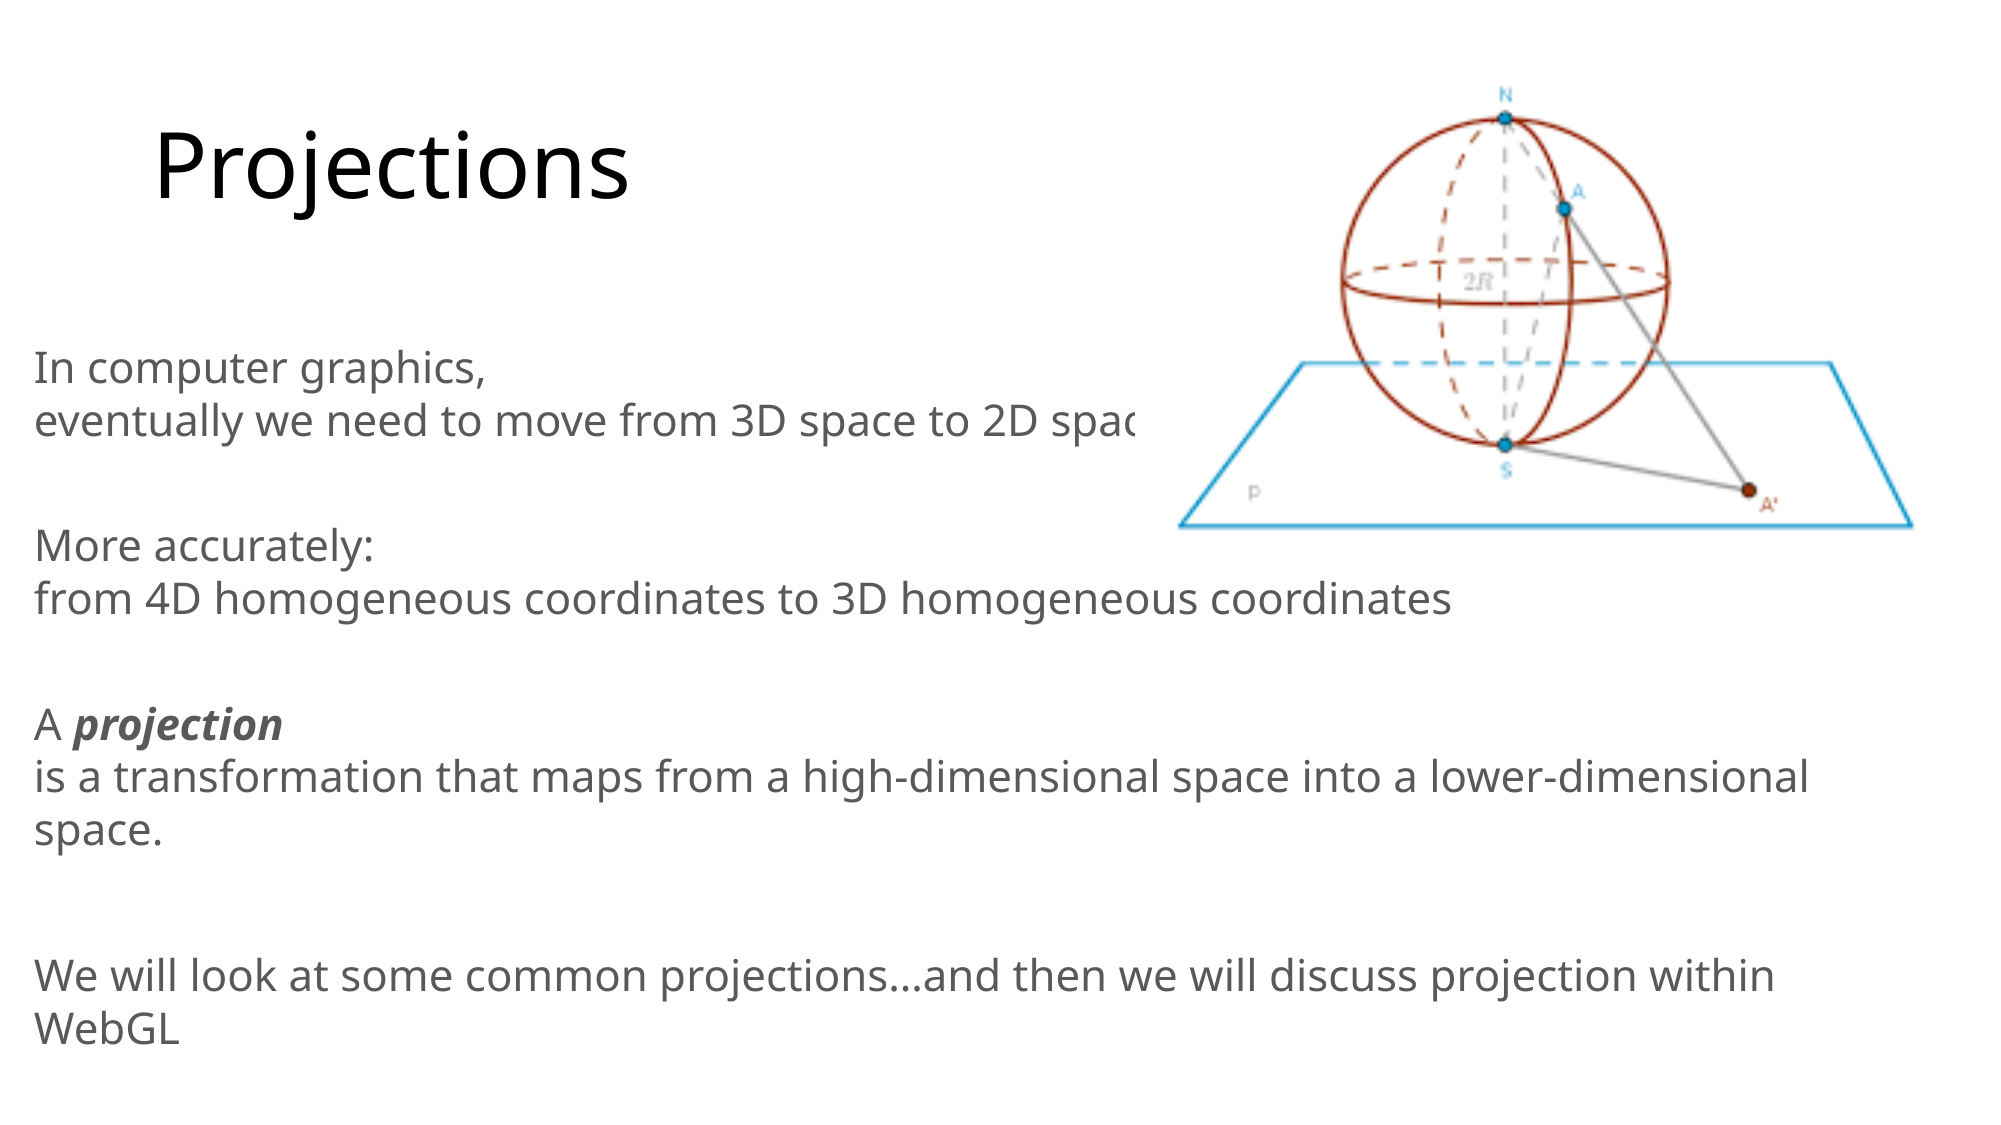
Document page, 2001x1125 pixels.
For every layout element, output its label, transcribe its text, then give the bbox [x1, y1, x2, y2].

picture [1135, 46, 1967, 575]
title Projections [137, 59, 1135, 278]
text_box In computer graphics, eventually we need to move from 3D space to 2D space More accurately: from 4D homogeneous coordinates to 3D homogeneous coordinates A projection is a transformation that maps from a high-dimensional space into a lower-dimensional space. We will look at some common projections…and then we will discuss projection within WebGL [18, 332, 1836, 1125]
